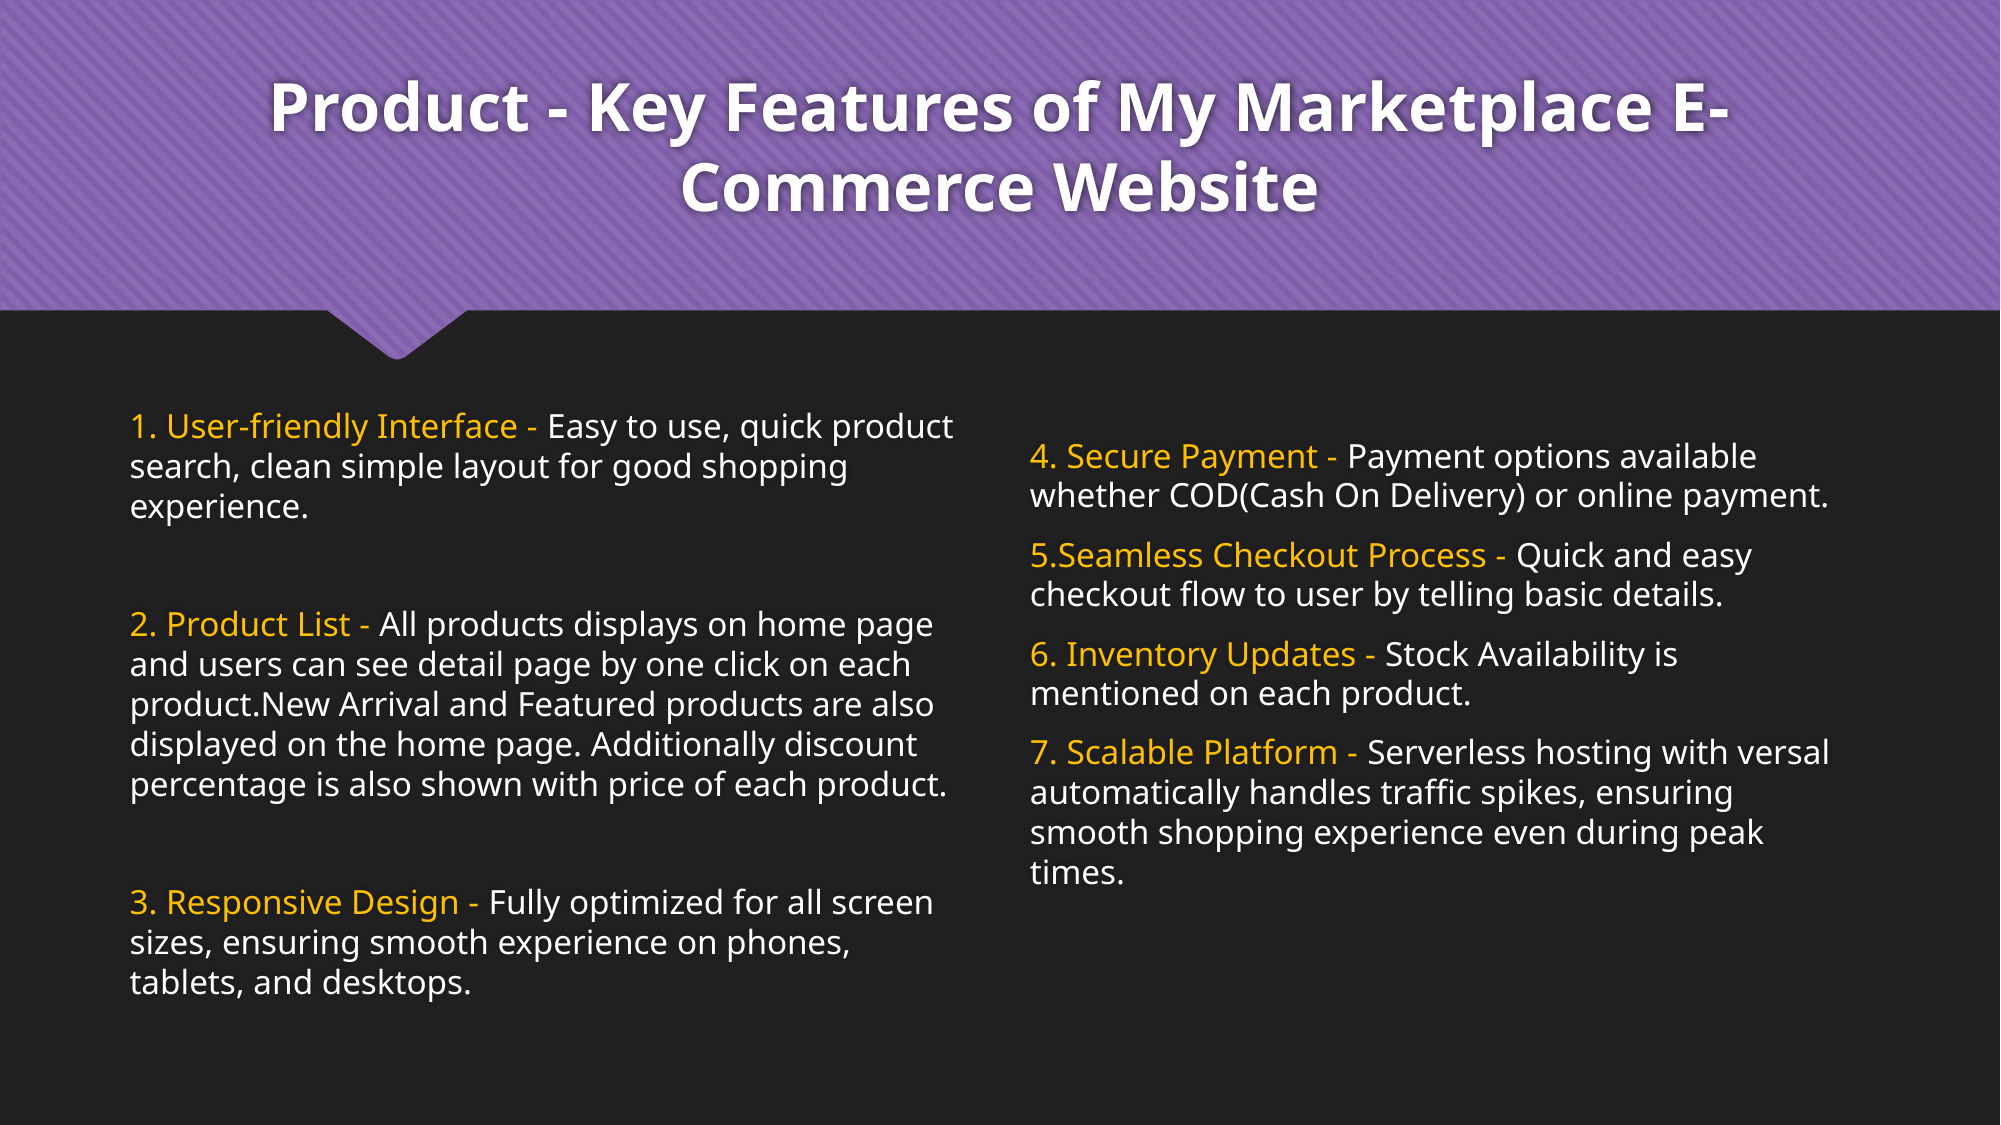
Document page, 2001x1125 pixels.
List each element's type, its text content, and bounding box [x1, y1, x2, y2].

list 1. User-friendly Interface - Easy to use, quick product search, clean simple layout for good shopping experience. 2. Product List - All products displays on home page and users can see detail page by one click on each product.New Arrival and Featured products are also displayed on the home page. Additionally discount percentage is also shown with price of each product. 3. Responsive Design - Fully optimized for all screen sizes, ensuring smooth experience on phones, tablets, and desktops. [114, 364, 985, 983]
title Product - Key Features of My Marketplace E-Commerce Website [132, 73, 1868, 233]
list 4. Secure Payment - Payment options available whether COD(Cash On Delivery) or online payment. 5.Seamless Checkout Process - Quick and easy checkout flow to user by telling basic details. 6. Inventory Updates - Stock Availability is mentioned on each product. 7. Scalable Platform - Serverless hosting with versal automatically handles traffic spikes, ensuring smooth shopping experience even during peak times. [1014, 364, 1868, 962]
